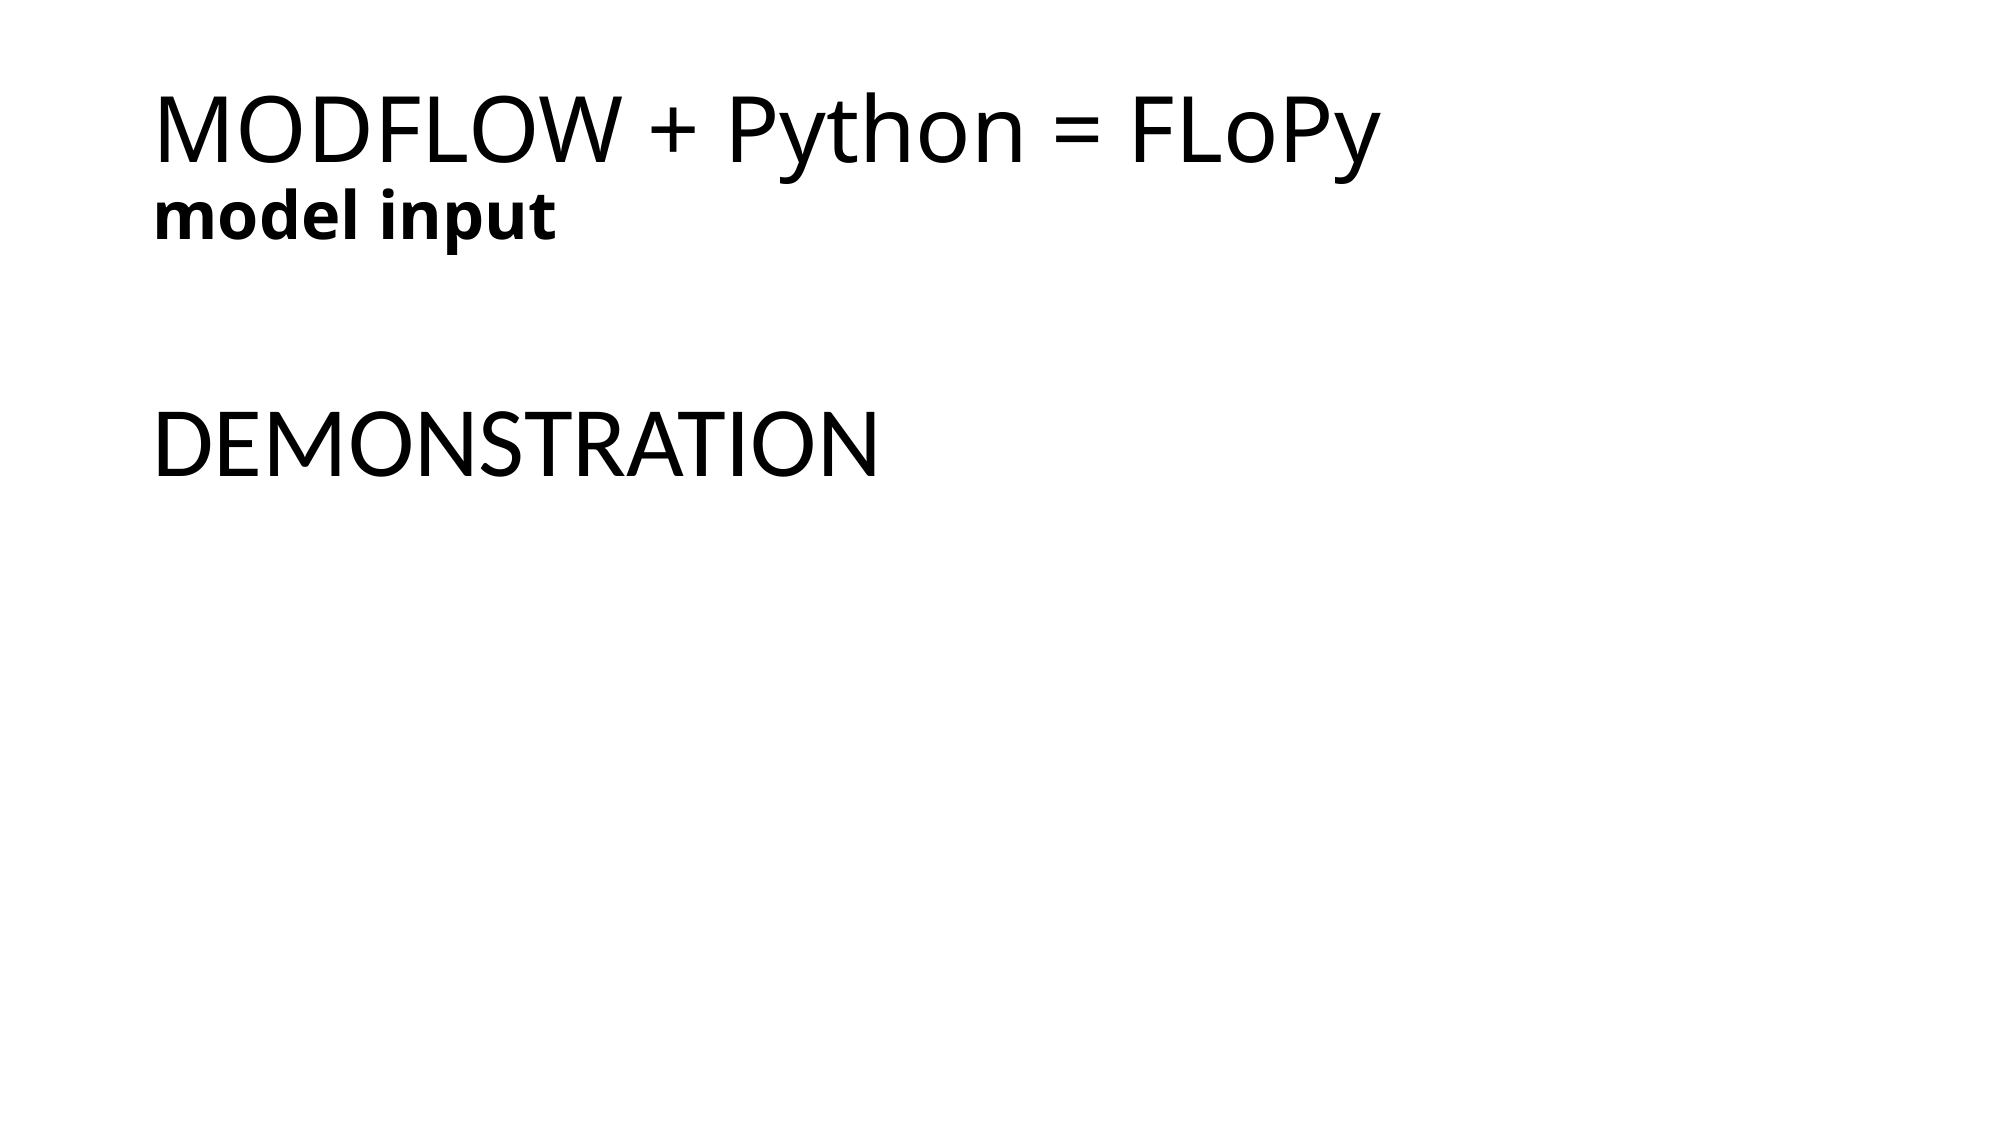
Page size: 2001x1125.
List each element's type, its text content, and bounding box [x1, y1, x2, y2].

list DEMONSTRATION [137, 382, 1138, 1014]
title MODFLOW + Python = FLoPy model input [137, 59, 1863, 278]
